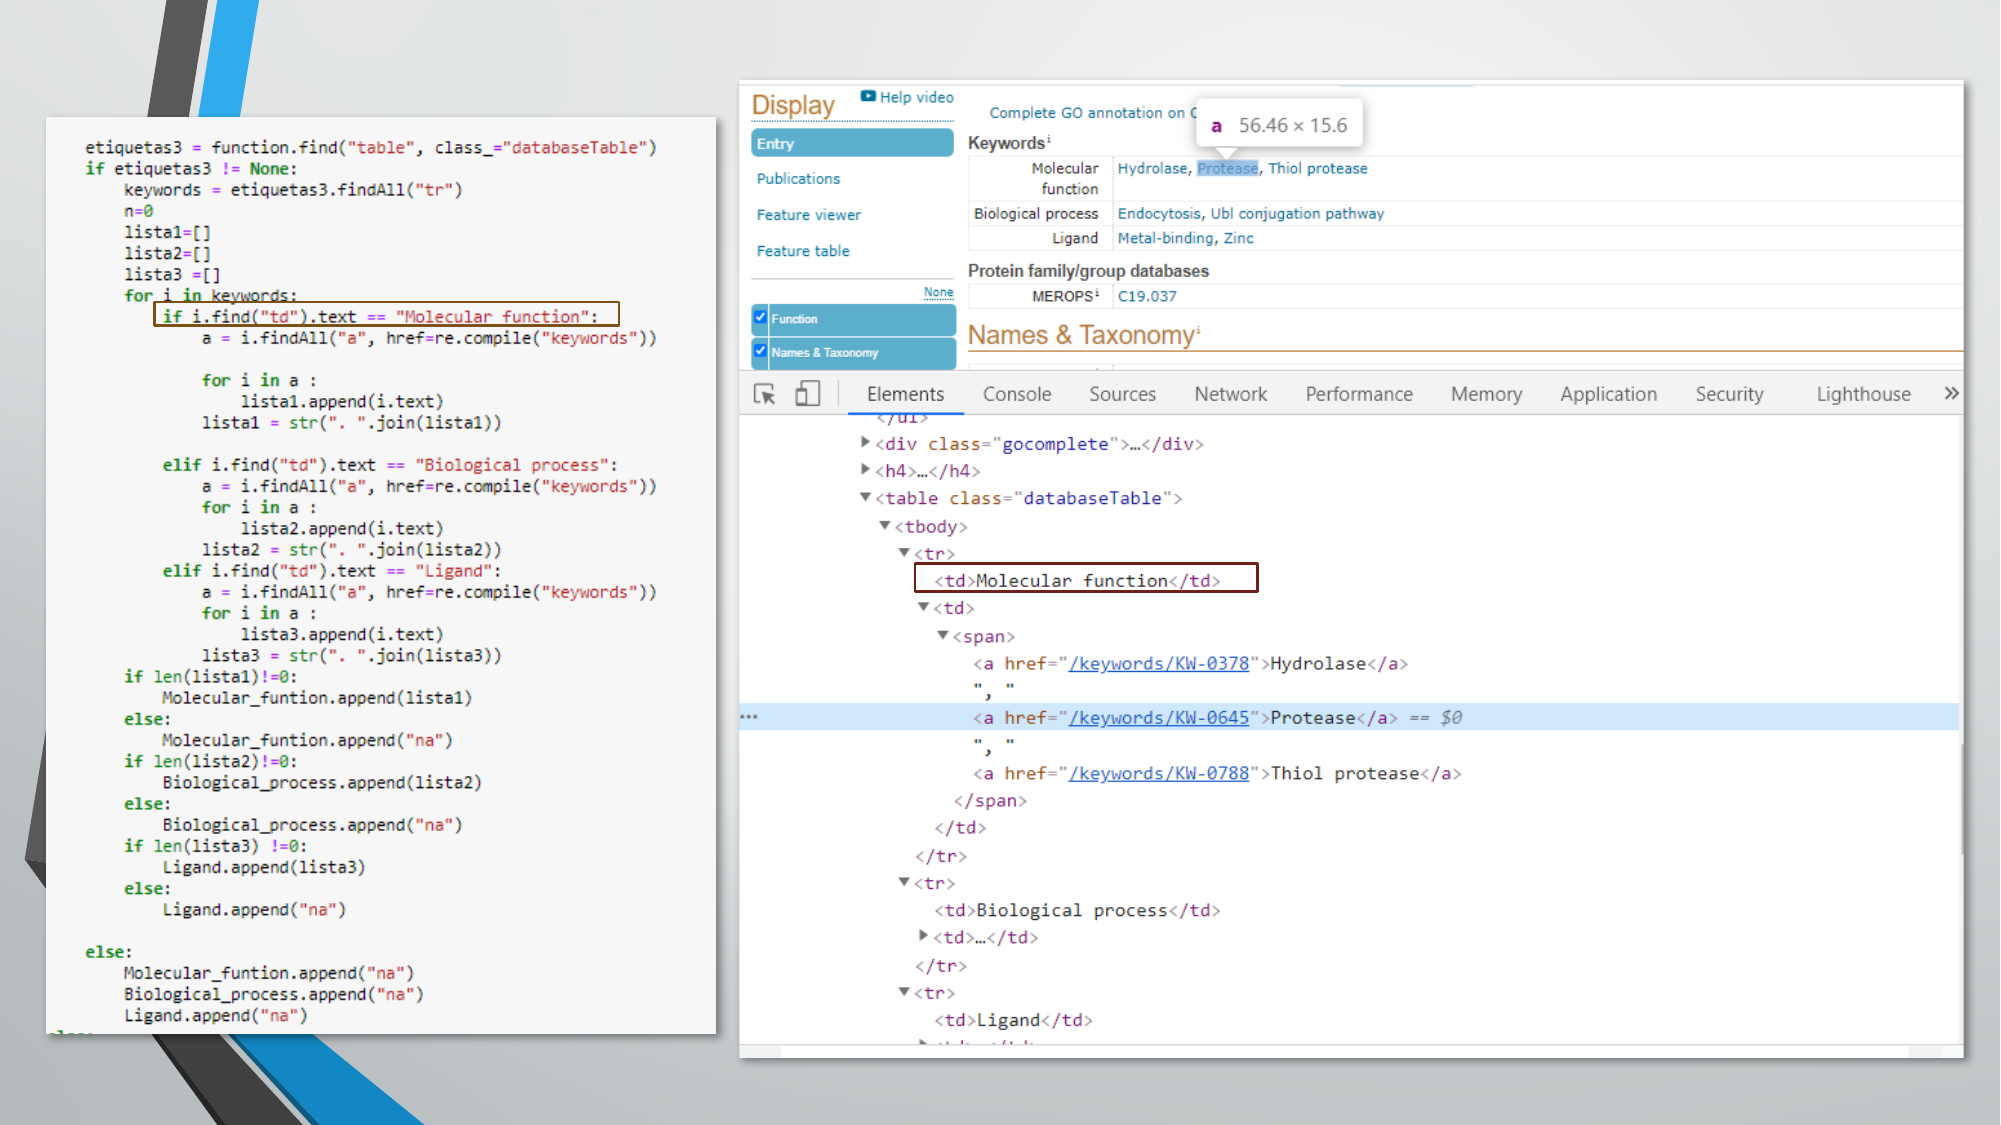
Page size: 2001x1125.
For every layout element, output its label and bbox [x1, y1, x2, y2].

picture [739, 80, 1964, 1058]
picture [45, 117, 717, 1034]
